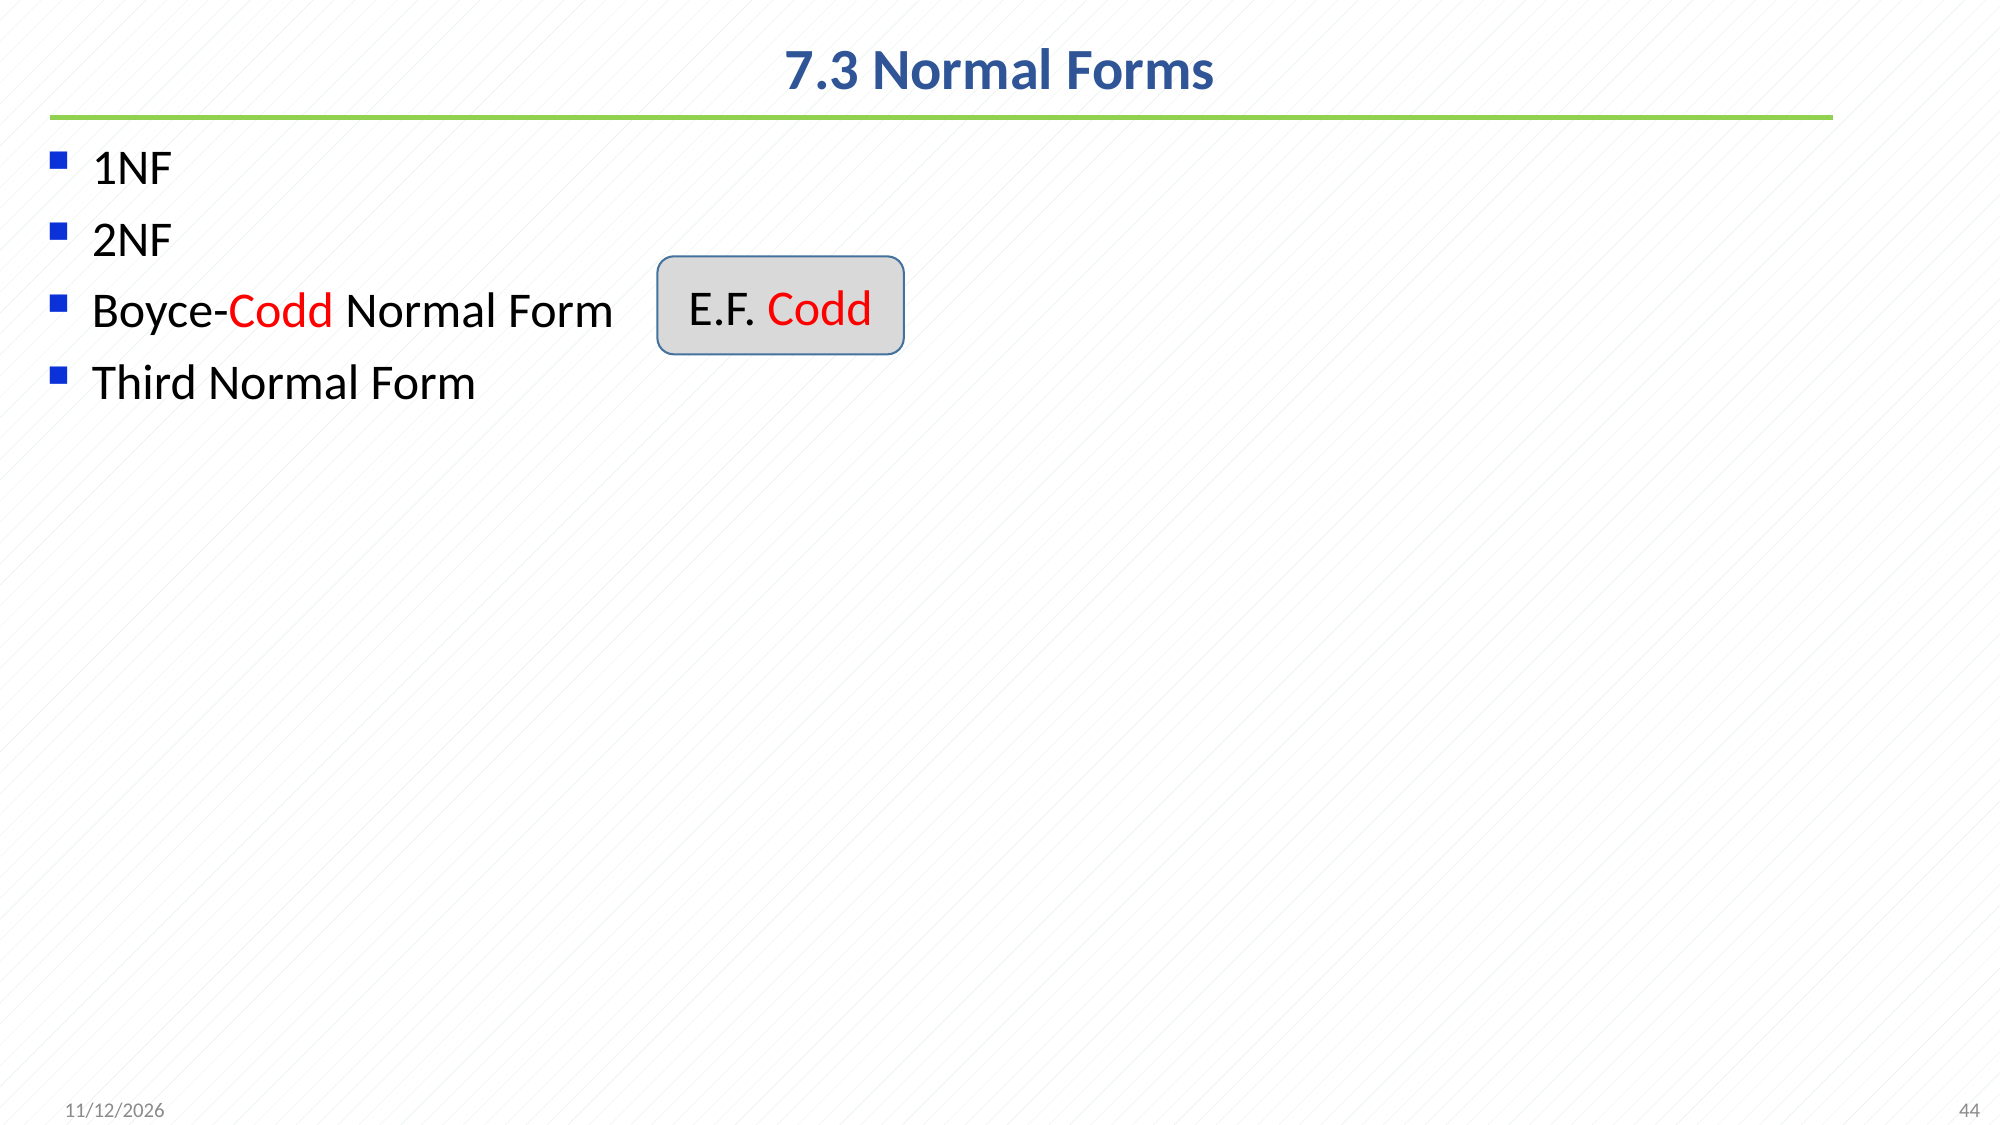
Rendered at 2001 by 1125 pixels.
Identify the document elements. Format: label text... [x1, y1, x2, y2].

list 1NF 2NF Boyce-Codd Normal Form Third Normal Form [32, 126, 1974, 1081]
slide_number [49, 1079, 500, 1125]
title 7.3 Normal Forms [50, 13, 1949, 126]
slide_number 44 [1545, 1079, 1996, 1125]
text_box E.F. Codd [656, 255, 905, 356]
